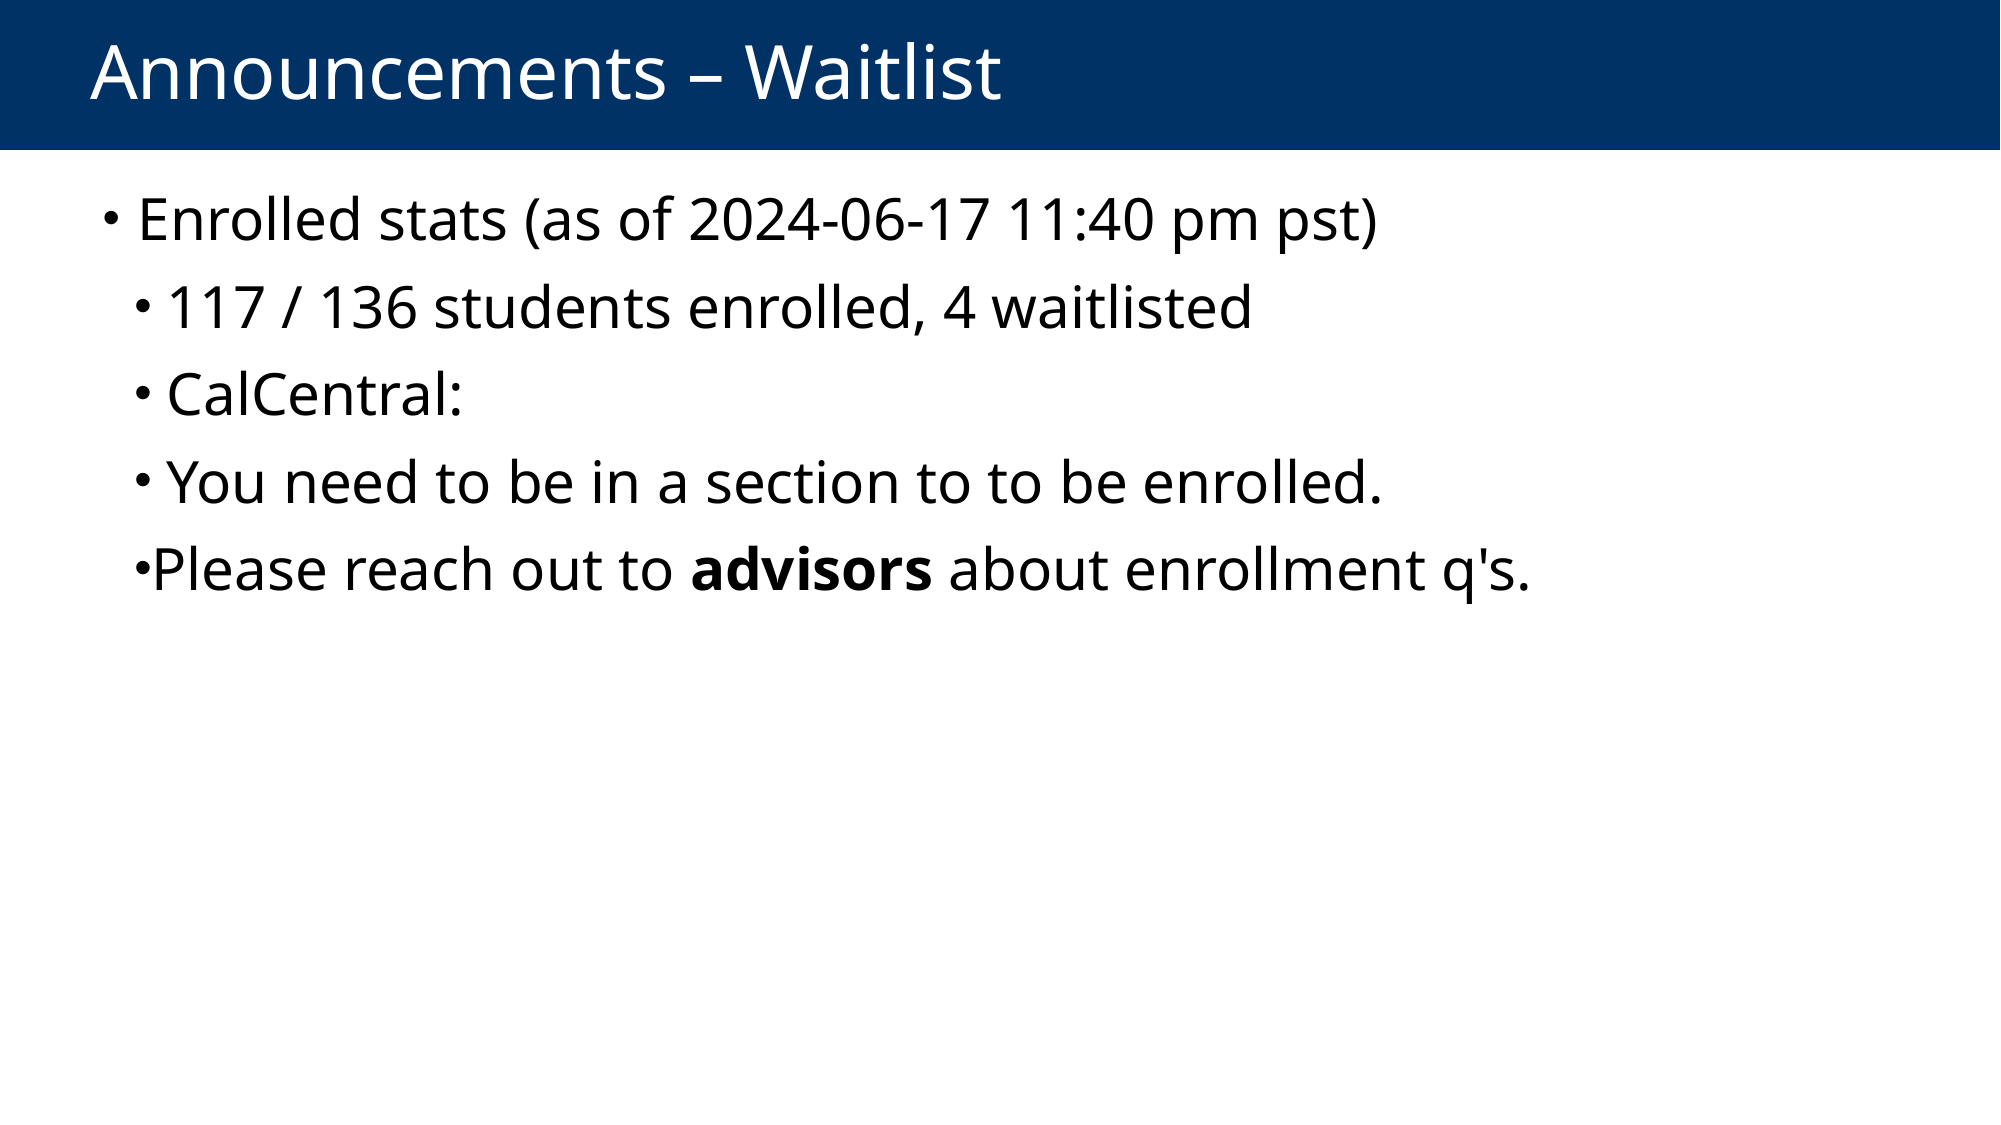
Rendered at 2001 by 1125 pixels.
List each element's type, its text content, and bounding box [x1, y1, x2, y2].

title Announcements – Waitlist [0, 0, 2000, 152]
list Enrolled stats (as of 2024-06-17 11:40 pm pst) 117 / 136 students enrolled, 4 waitlisted CalCentral: You need to be in a section to to be enrolled. Please reach out to advisors about enrollment q's. [87, 174, 1928, 1038]
